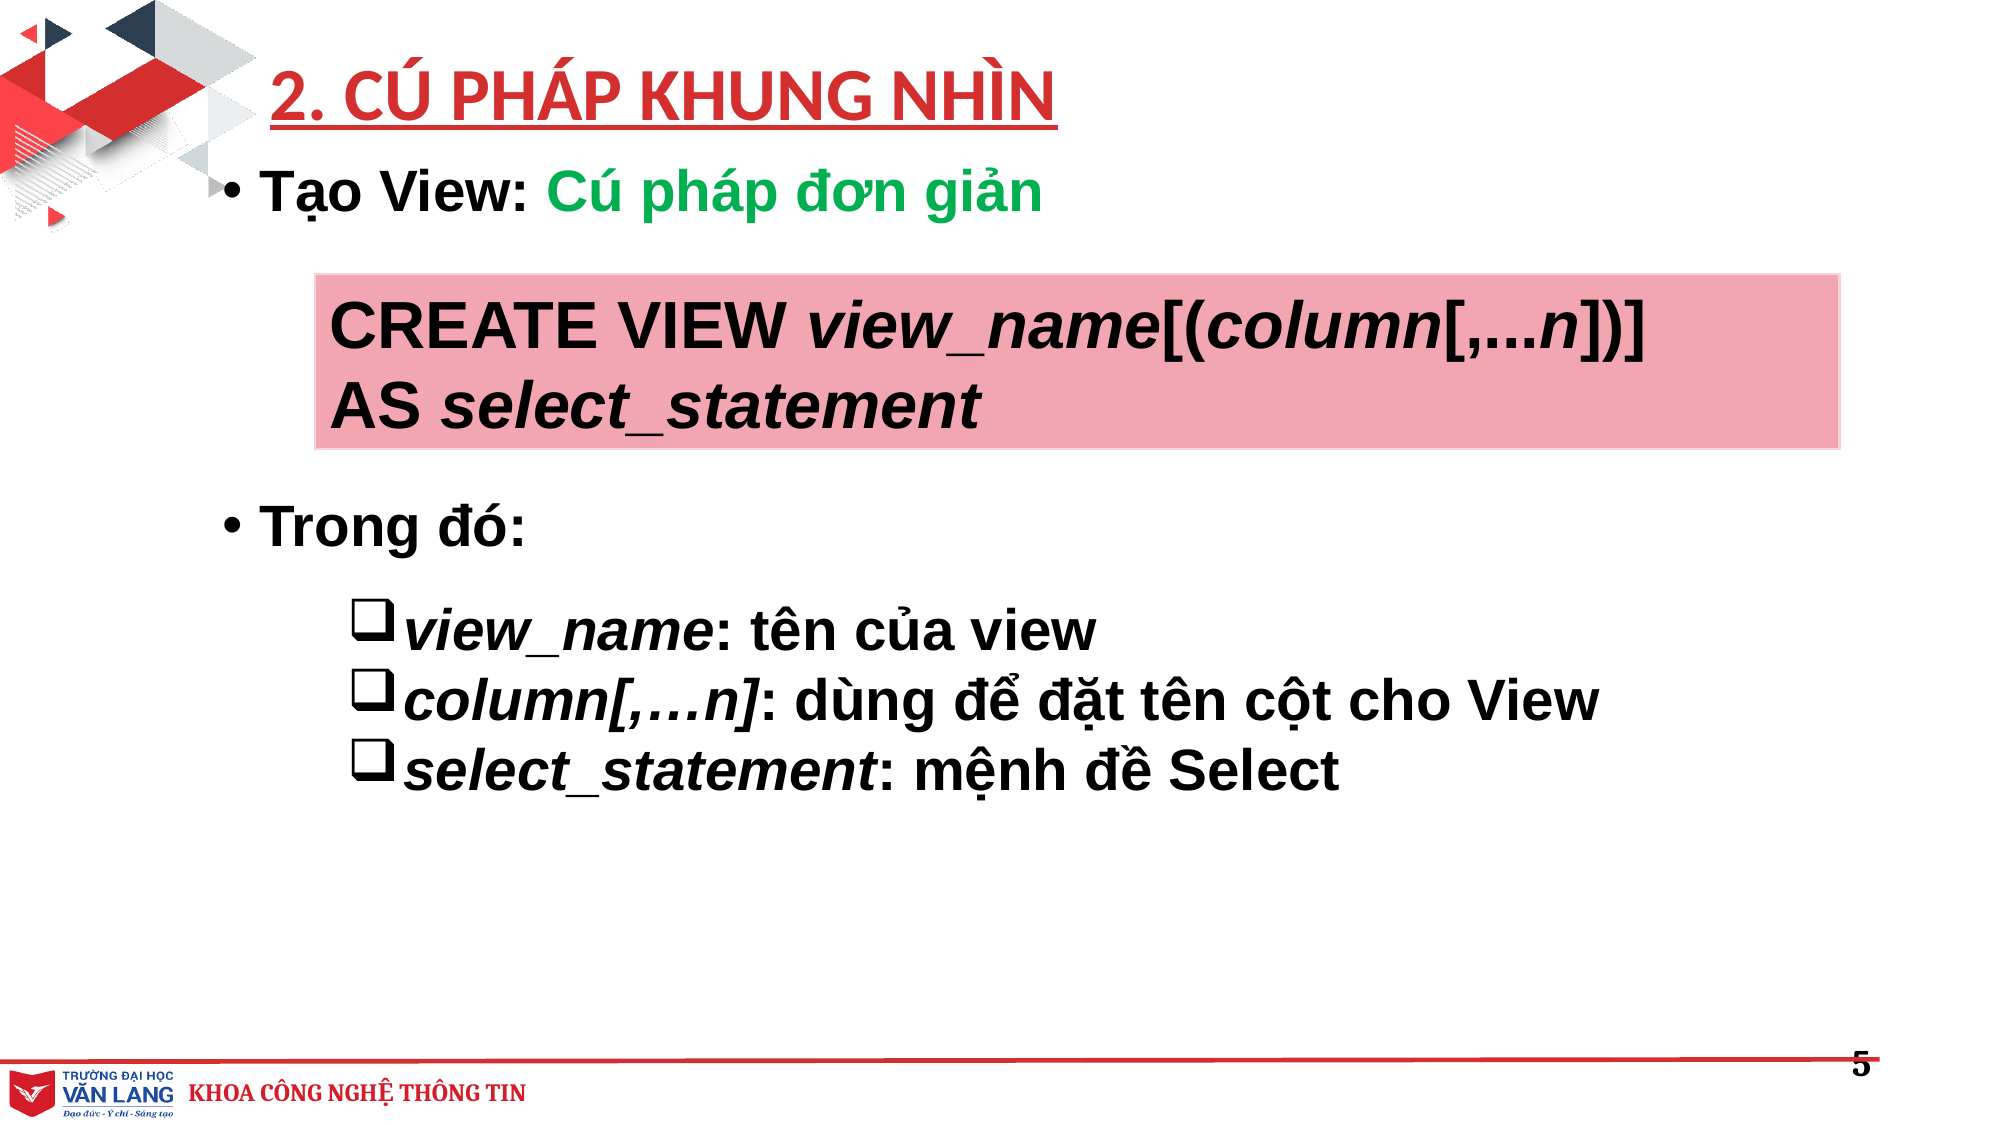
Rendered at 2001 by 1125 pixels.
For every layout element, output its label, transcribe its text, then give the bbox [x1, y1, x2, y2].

text_box CREATE VIEW view_name[(column[,...n])] AS select_statement [314, 274, 1840, 449]
list Tạo View: Cú pháp đơn giản Trong đó: [207, 153, 1825, 572]
text_box view_name: tên của view column[,…n]: dùng để đặt tên cột cho View select_statement: mệnh đề Select [332, 585, 1950, 810]
picture [8, 1069, 173, 1118]
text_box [250, 38, 1078, 157]
picture [0, 0, 256, 233]
